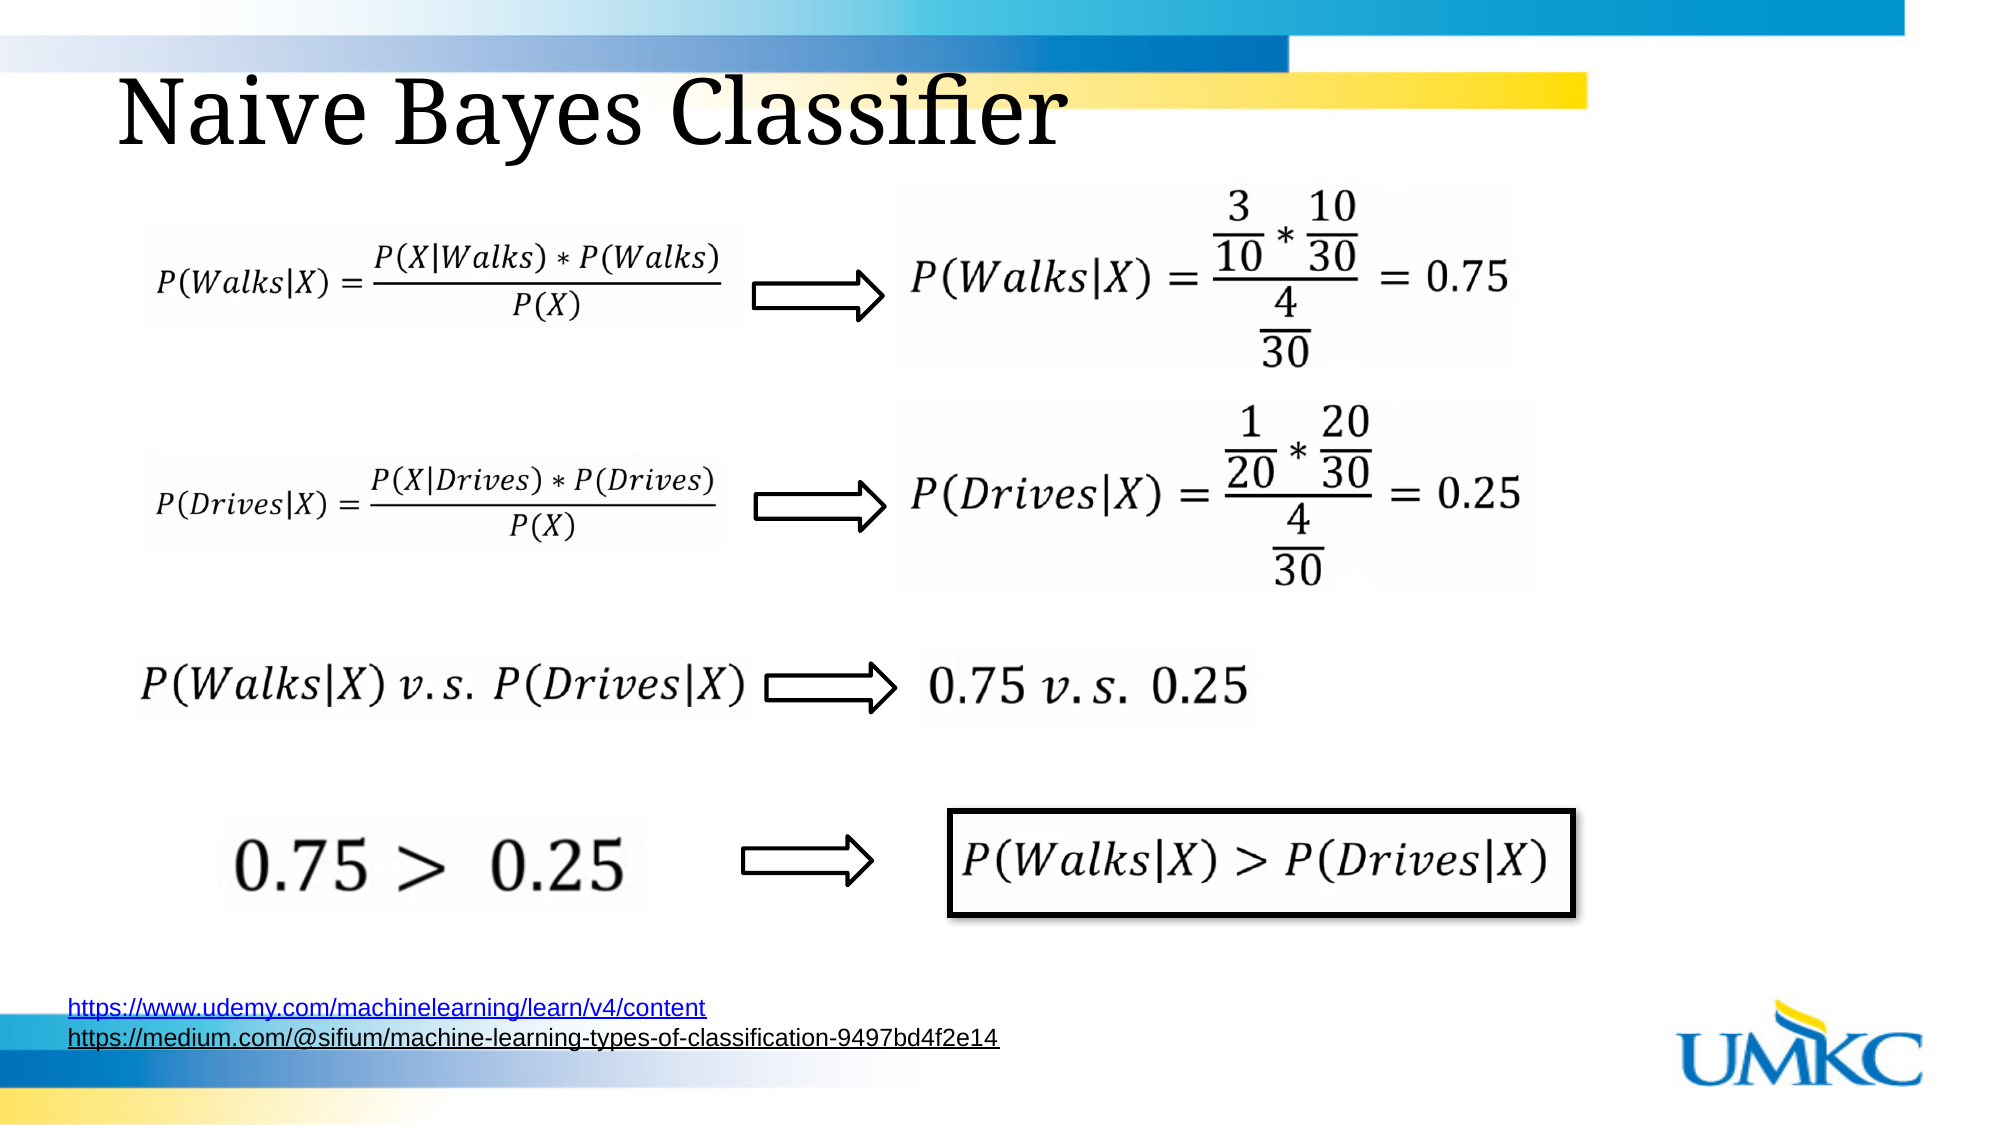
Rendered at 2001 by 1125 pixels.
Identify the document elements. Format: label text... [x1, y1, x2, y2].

text_box Naive Bayes Classifier [99, 45, 1900, 233]
text_box [751, 269, 885, 323]
text_box https://www.udemy.com/machinelearning/learn/v4/content https://medium.com/@sifium/machine-learning-types-of-classification-9497bd4f2e14 [52, 983, 1337, 1059]
text_box [764, 661, 898, 715]
text_box [753, 479, 887, 533]
text_box [741, 834, 875, 888]
picture [0, 0, 2001, 1125]
